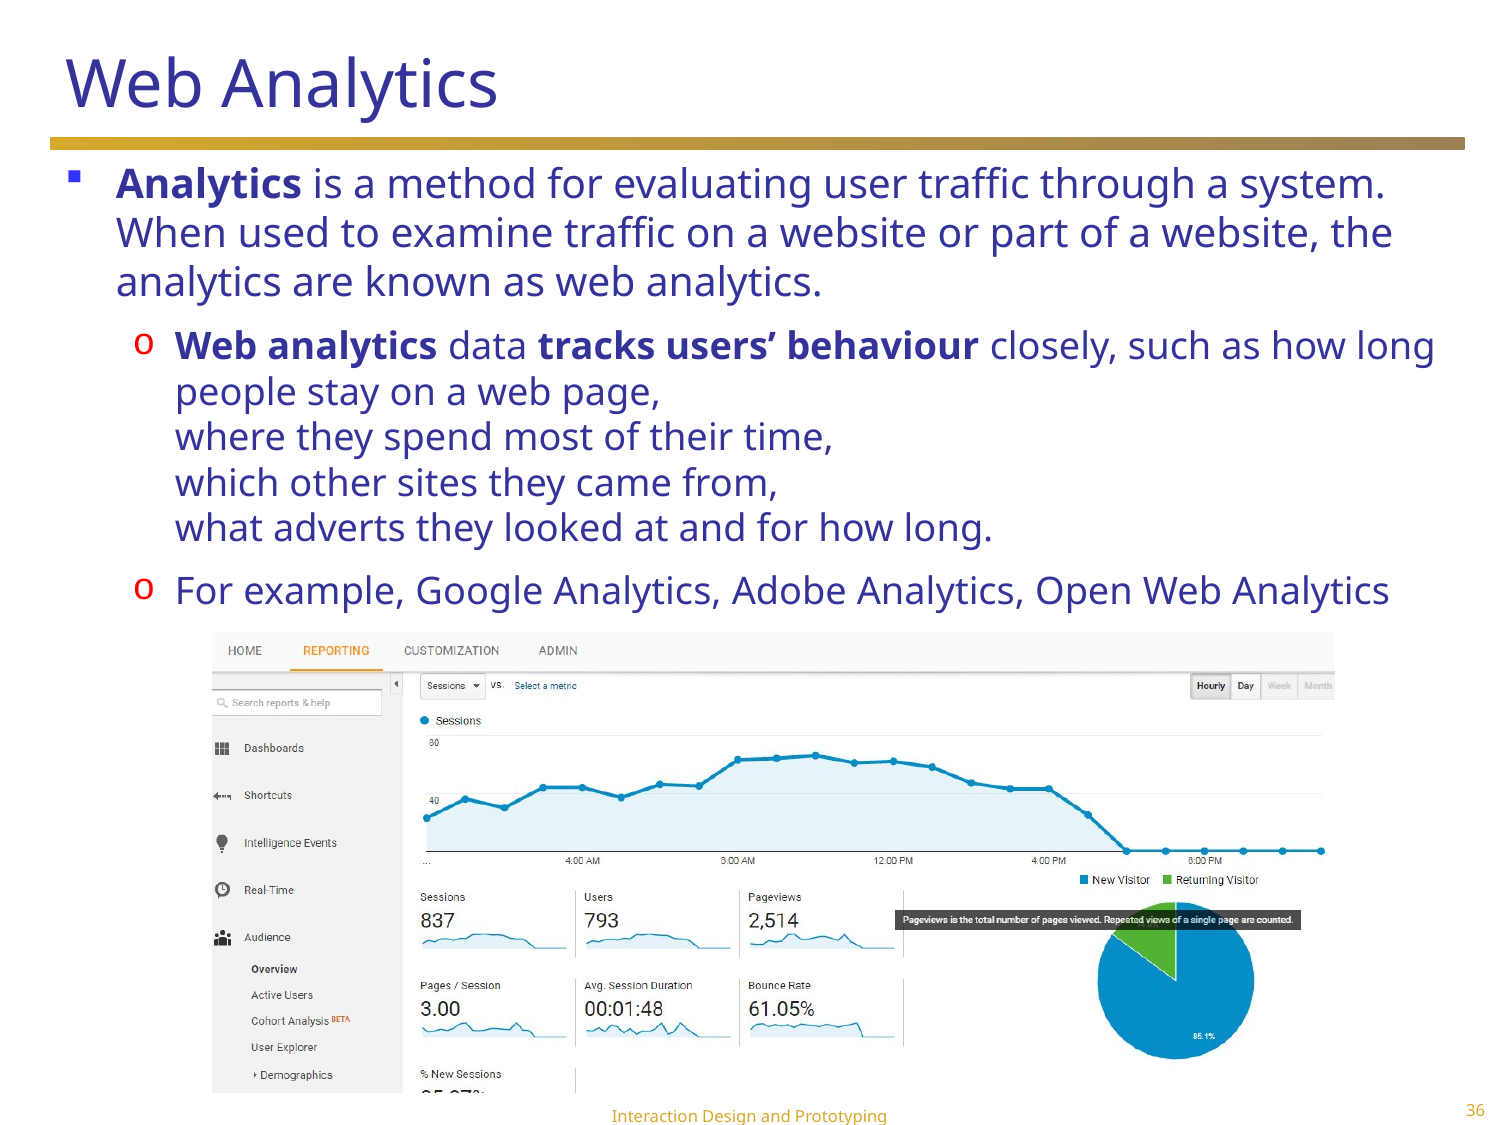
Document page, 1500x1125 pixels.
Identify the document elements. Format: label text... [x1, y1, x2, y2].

list Analytics is a method for evaluating user traffic through a system. When used to examine traffic on a website or part of a website, the analytics are known as web analytics. Web analytics data tracks users’ behaviour closely, such as how long people stay on a web page, where they spend most of their time, which other sites they came from, what adverts they looked at and for how long. For example, Google Analytics, Adobe Analytics, Open Web Analytics [50, 149, 1463, 674]
title Web Analytics [50, 24, 1463, 138]
slide_number 36 [1162, 1081, 1500, 1125]
picture [212, 632, 1335, 1093]
footer Interaction Design and Prototyping [496, 1102, 1004, 1125]
